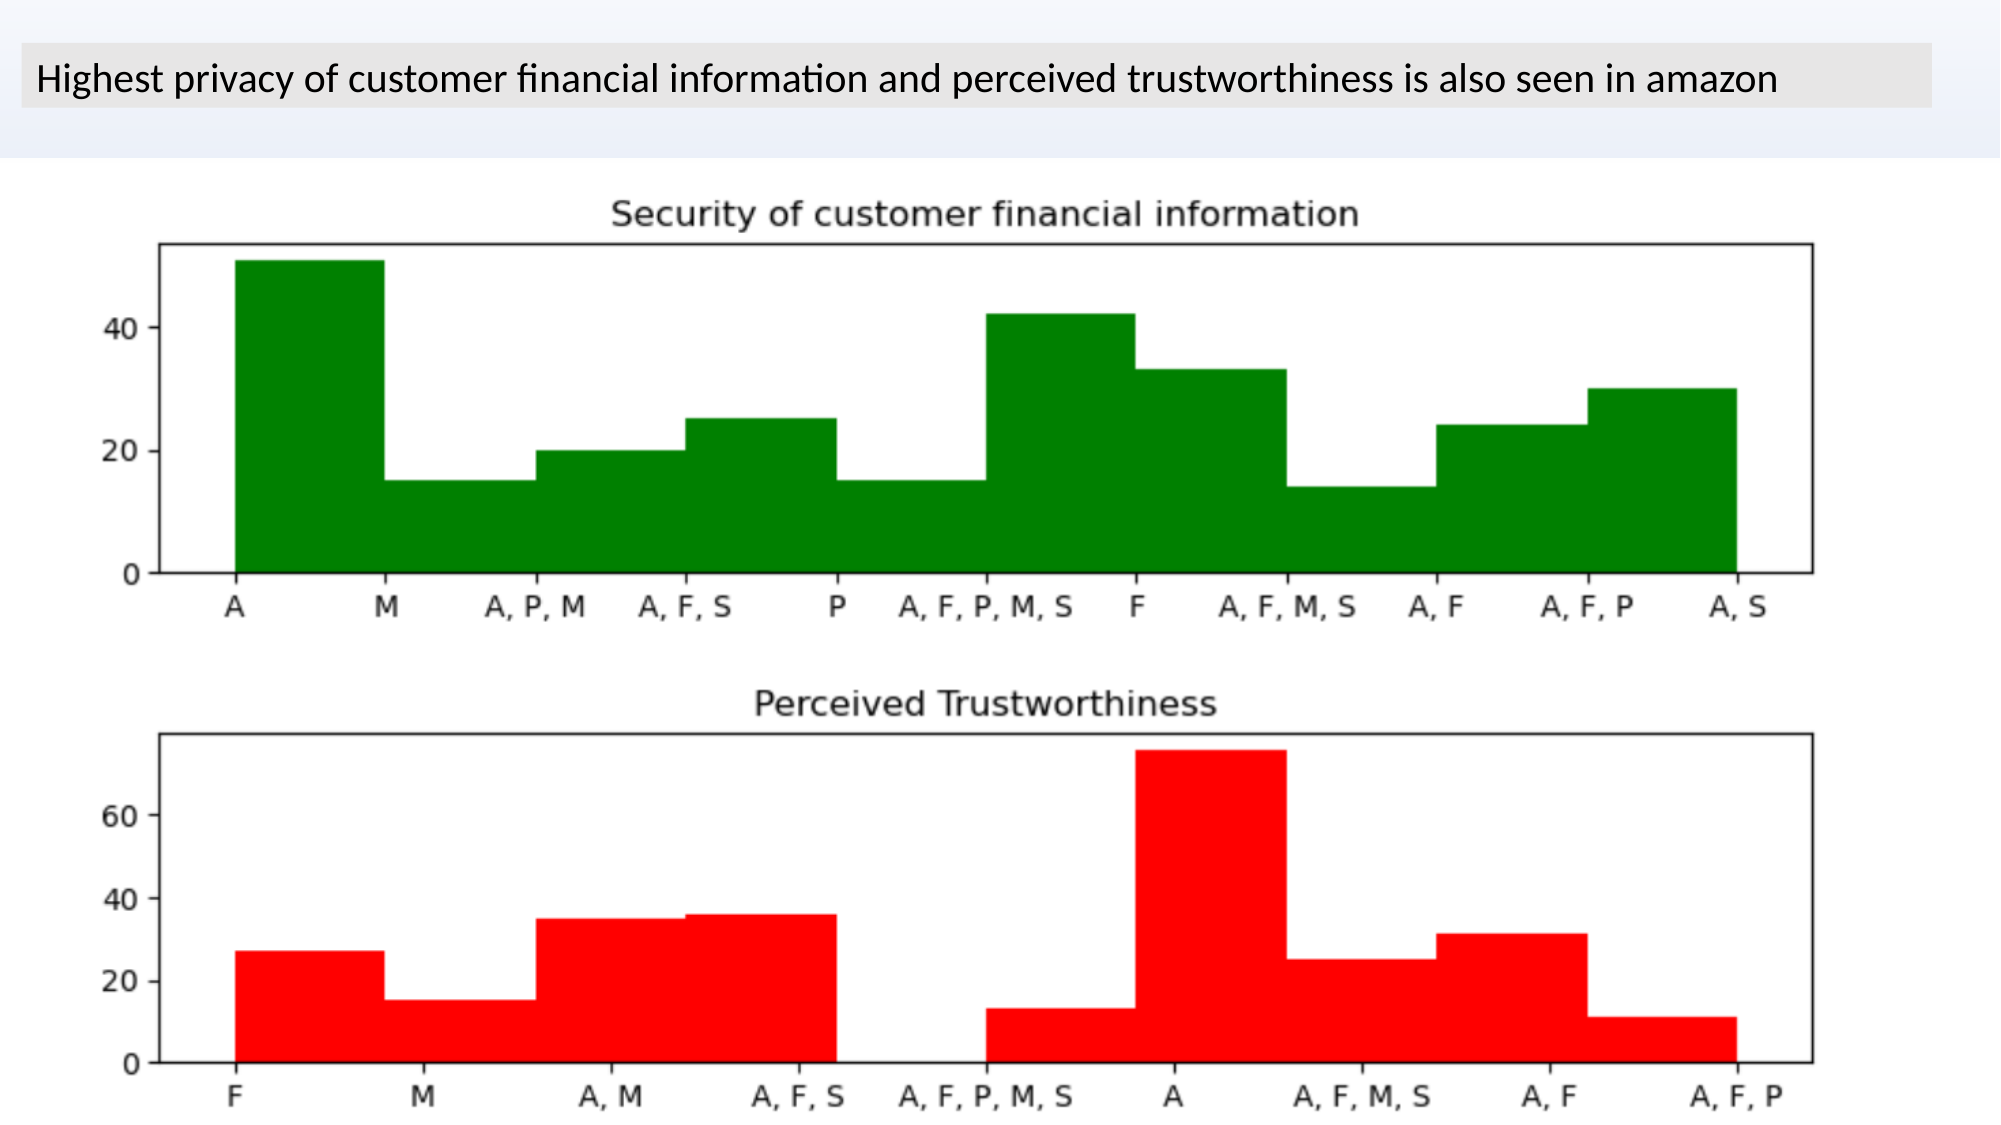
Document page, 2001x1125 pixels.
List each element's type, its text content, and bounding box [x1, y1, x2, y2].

picture [0, 158, 2000, 1125]
text_box Highest privacy of customer financial information and perceived trustworthiness is also seen in amazon [21, 42, 1932, 108]
